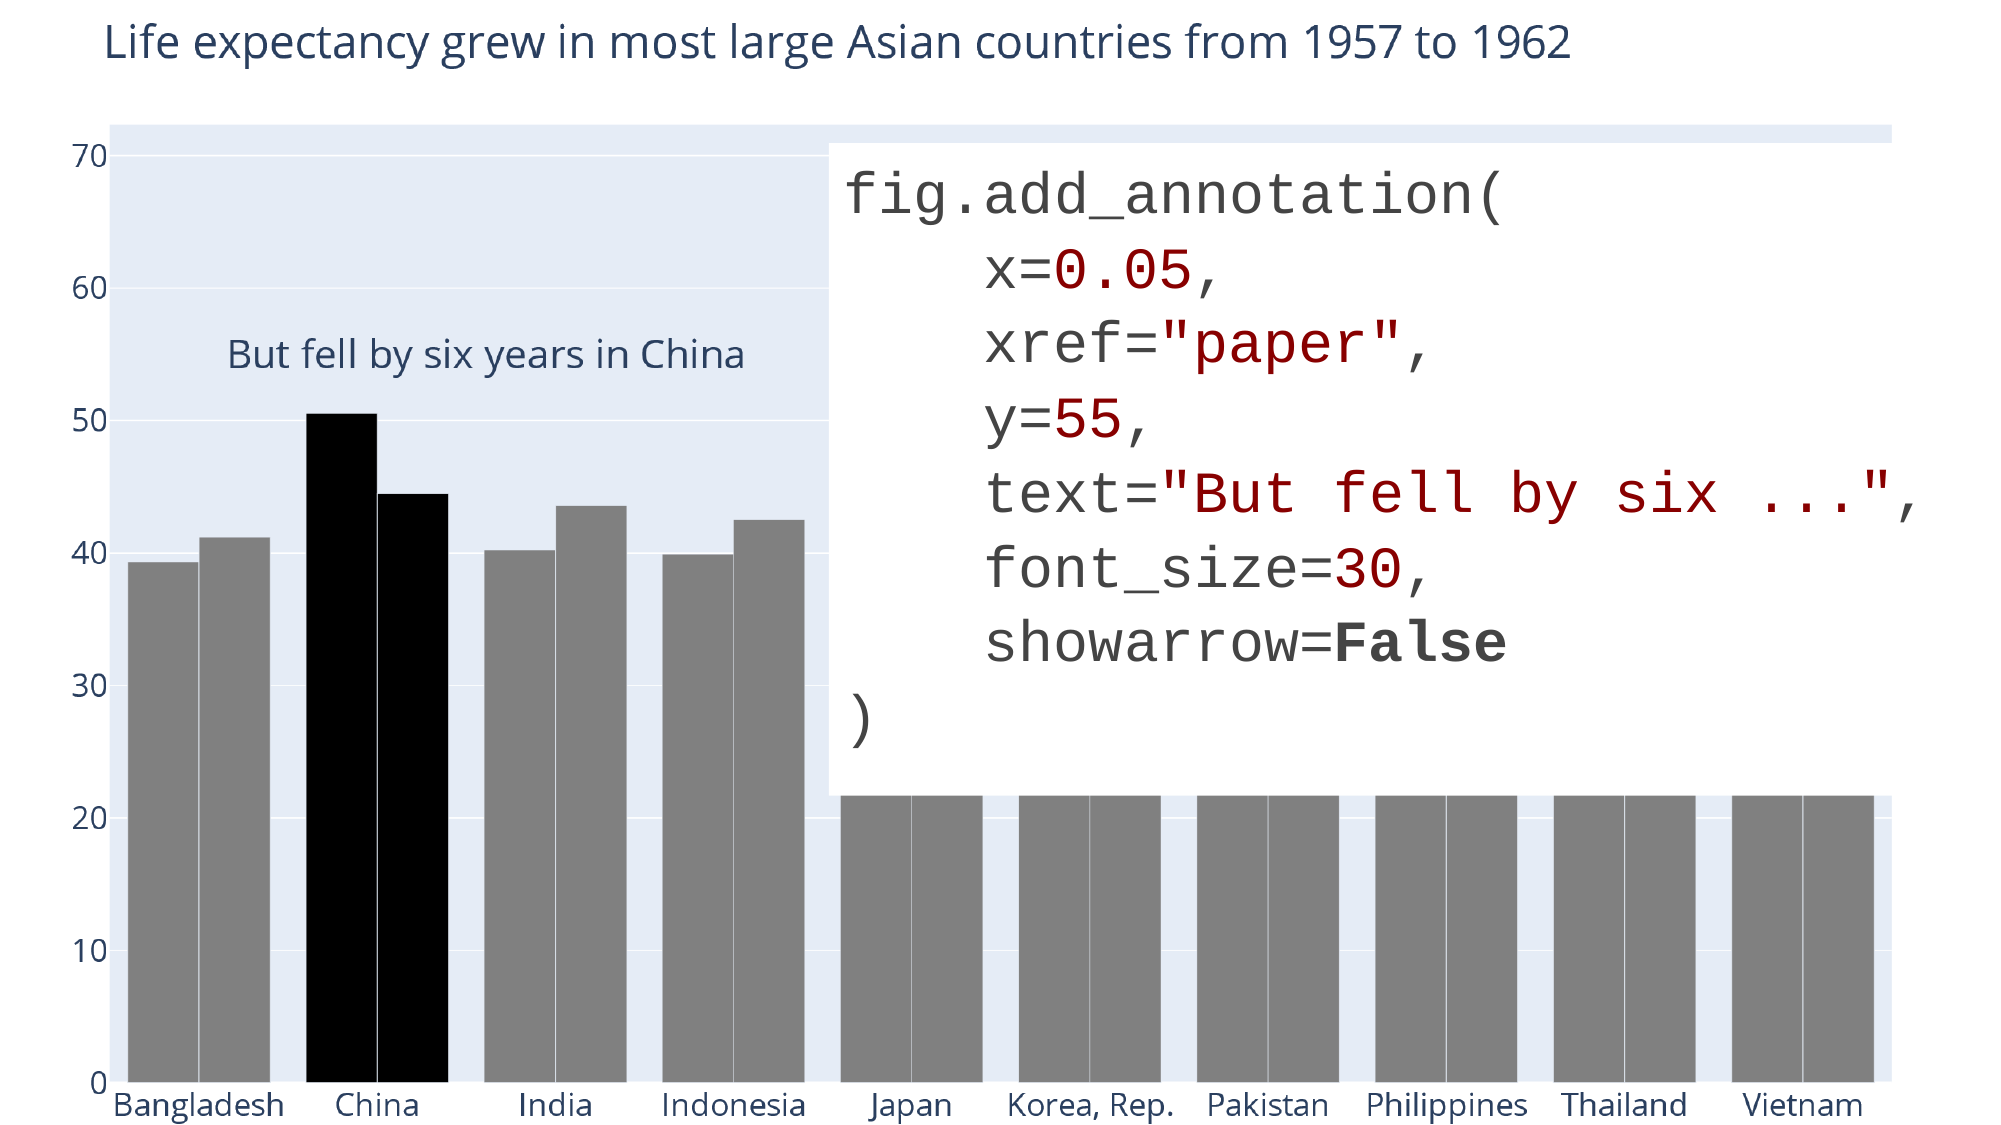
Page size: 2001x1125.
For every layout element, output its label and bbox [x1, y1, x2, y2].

list [3, 0, 1998, 1125]
